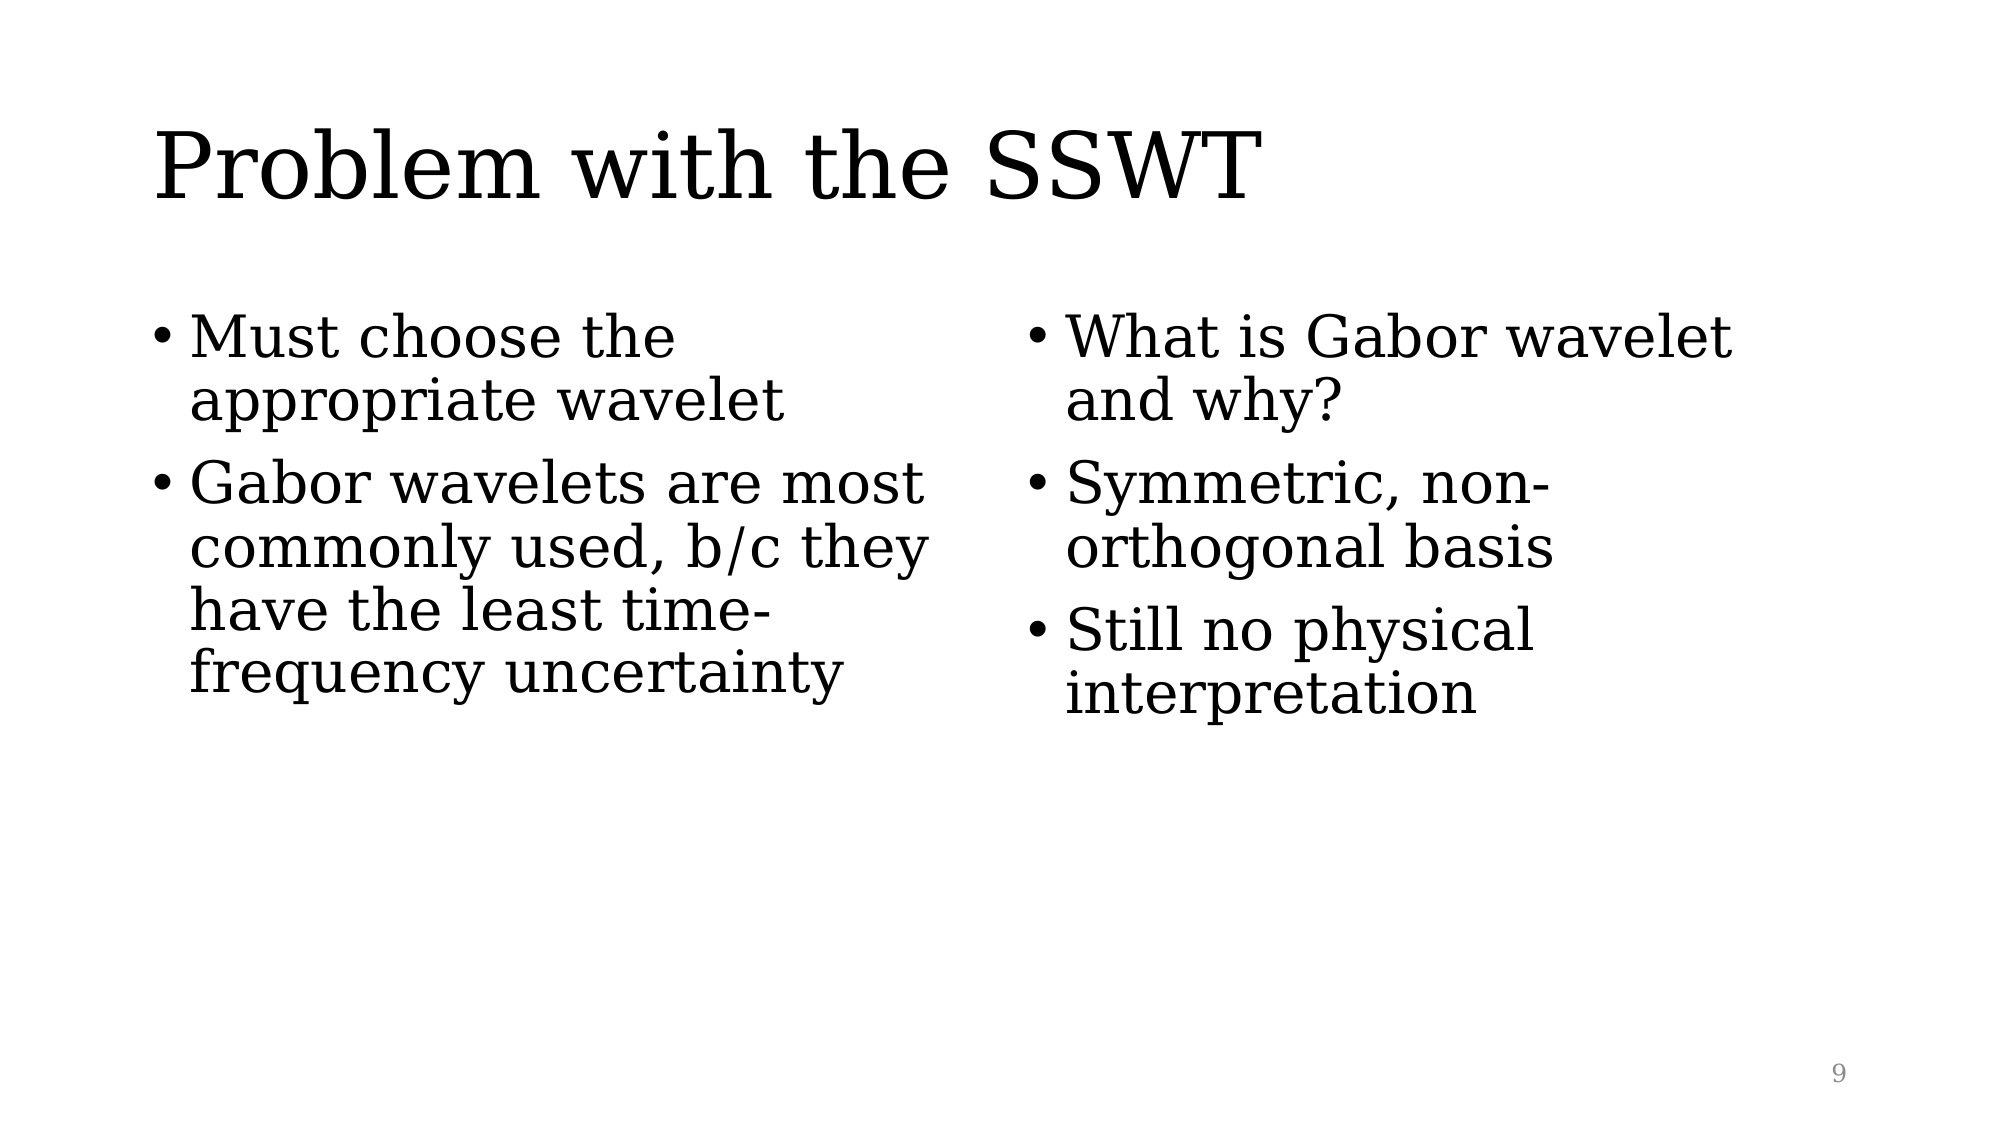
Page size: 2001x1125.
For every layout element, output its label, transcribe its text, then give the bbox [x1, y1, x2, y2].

title Problem with the SSWT [137, 59, 1863, 278]
slide_number 9 [1412, 1042, 1863, 1103]
list Must choose the appropriate wavelet Gabor wavelets are most commonly used, b/c they have the least time-frequency uncertainty [137, 299, 988, 1014]
list What is Gabor wavelet and why? Symmetric, non-orthogonal basis Still no physical interpretation [1012, 299, 1863, 1014]
